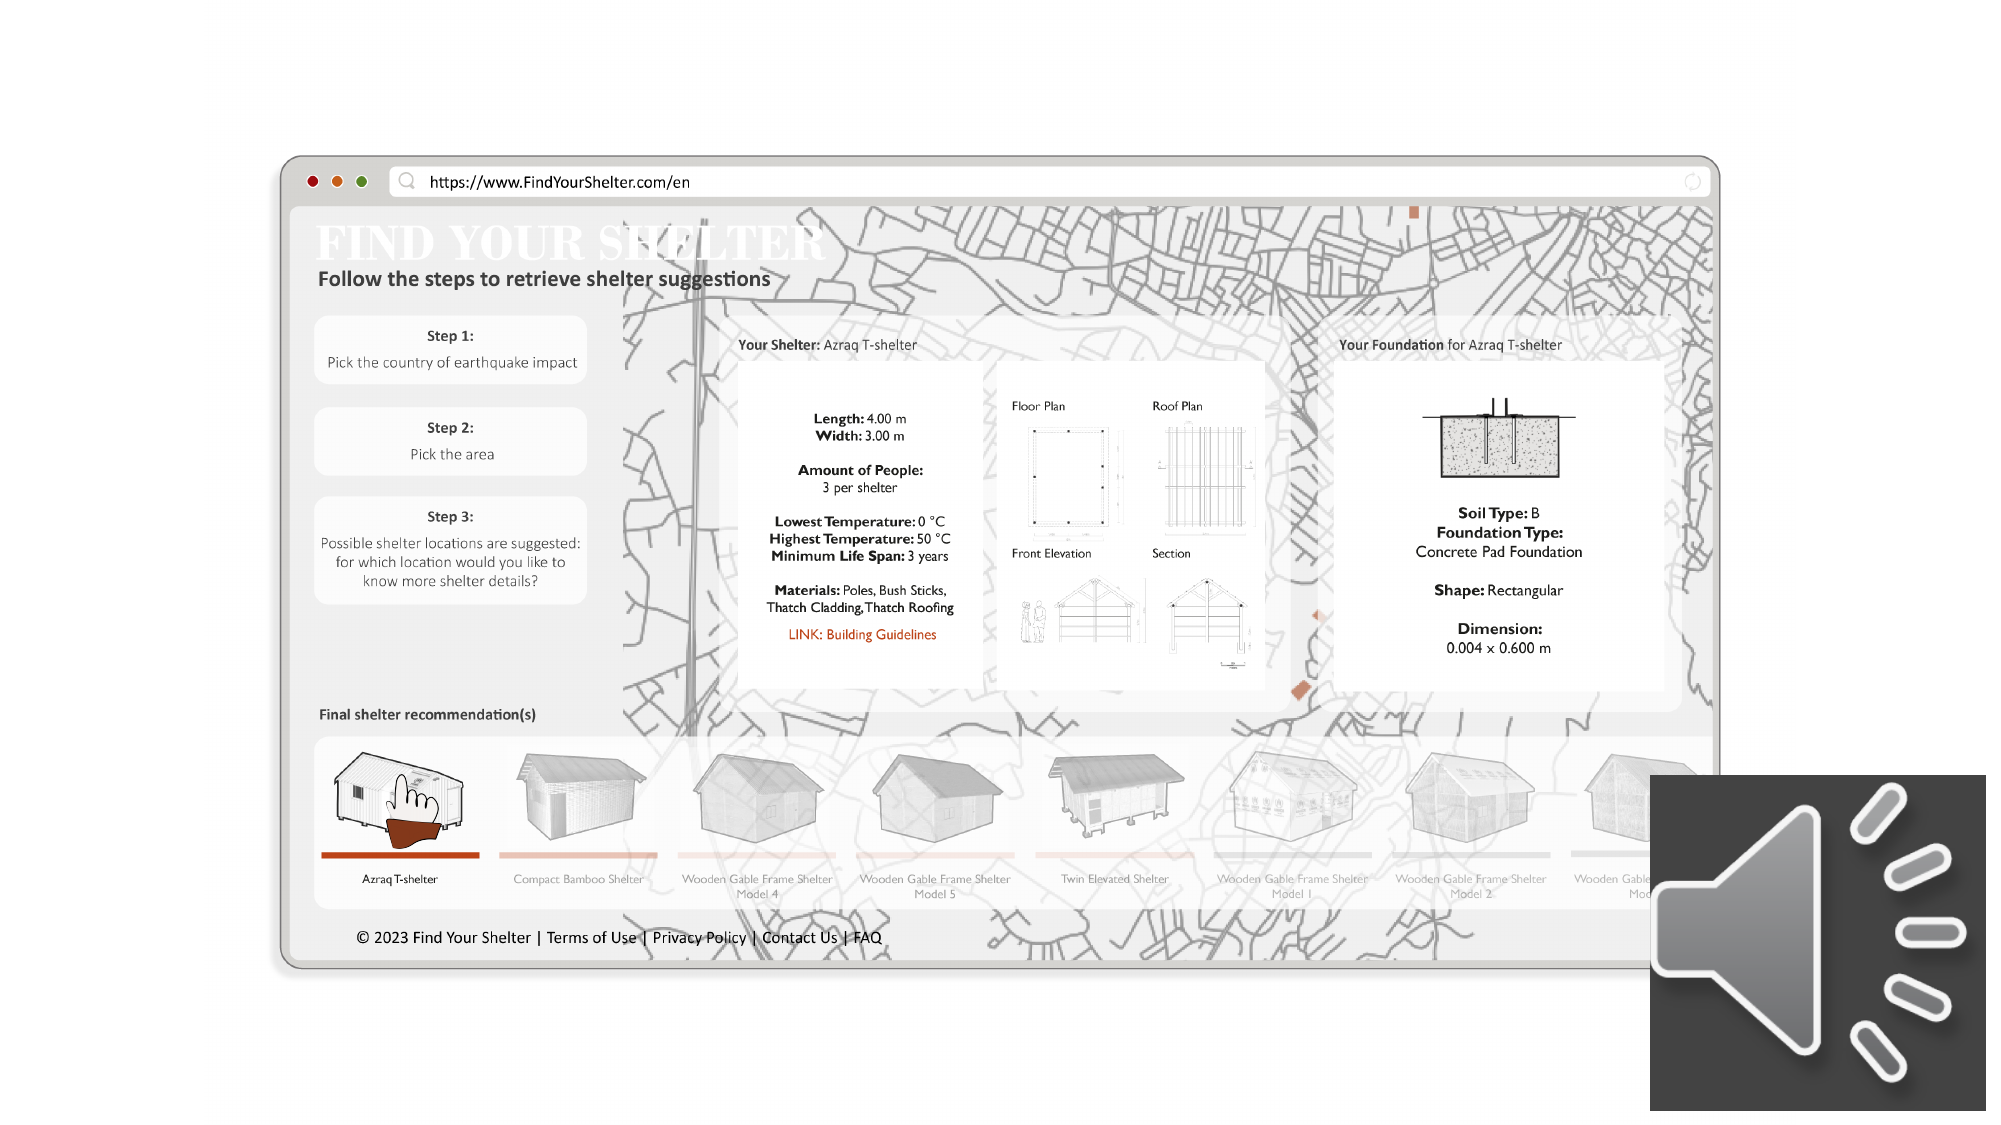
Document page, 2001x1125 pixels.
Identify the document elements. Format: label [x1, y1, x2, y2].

picture [204, 0, 1987, 1125]
